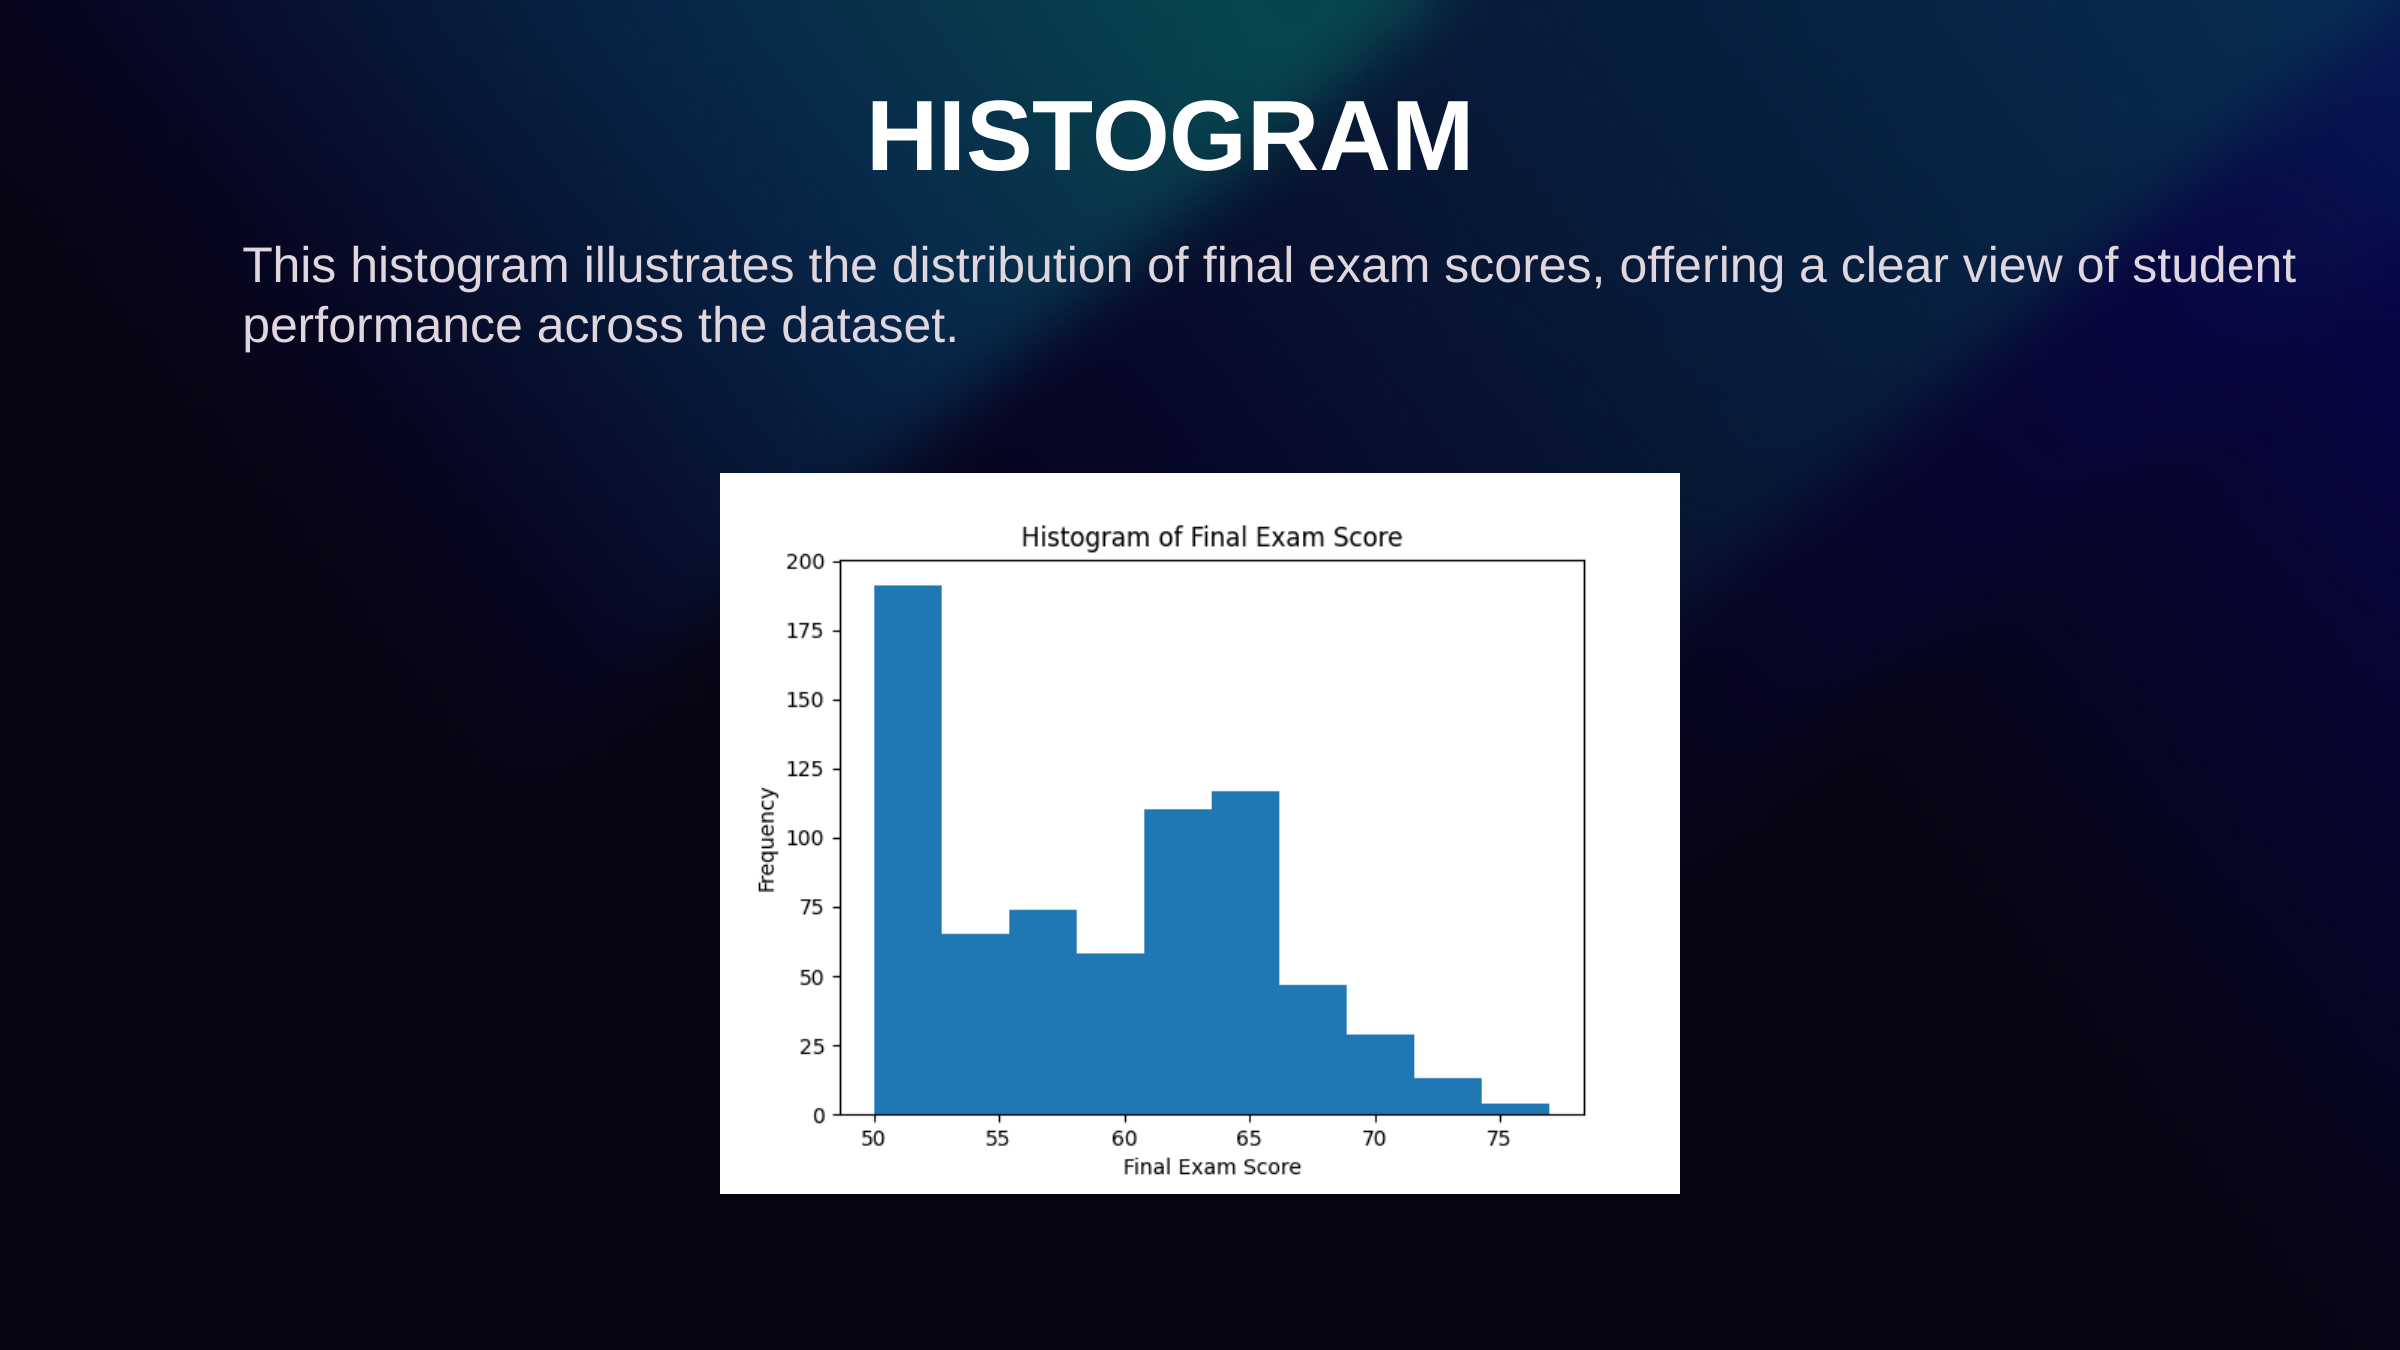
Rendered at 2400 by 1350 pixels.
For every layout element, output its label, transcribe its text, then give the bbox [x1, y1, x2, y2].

text_box HISTOGRAM [851, 62, 1491, 198]
picture [719, 473, 1680, 1194]
text_box This histogram illustrates the distribution of final exam scores, offering a clear view of student performance across the dataset. [227, 226, 2338, 360]
